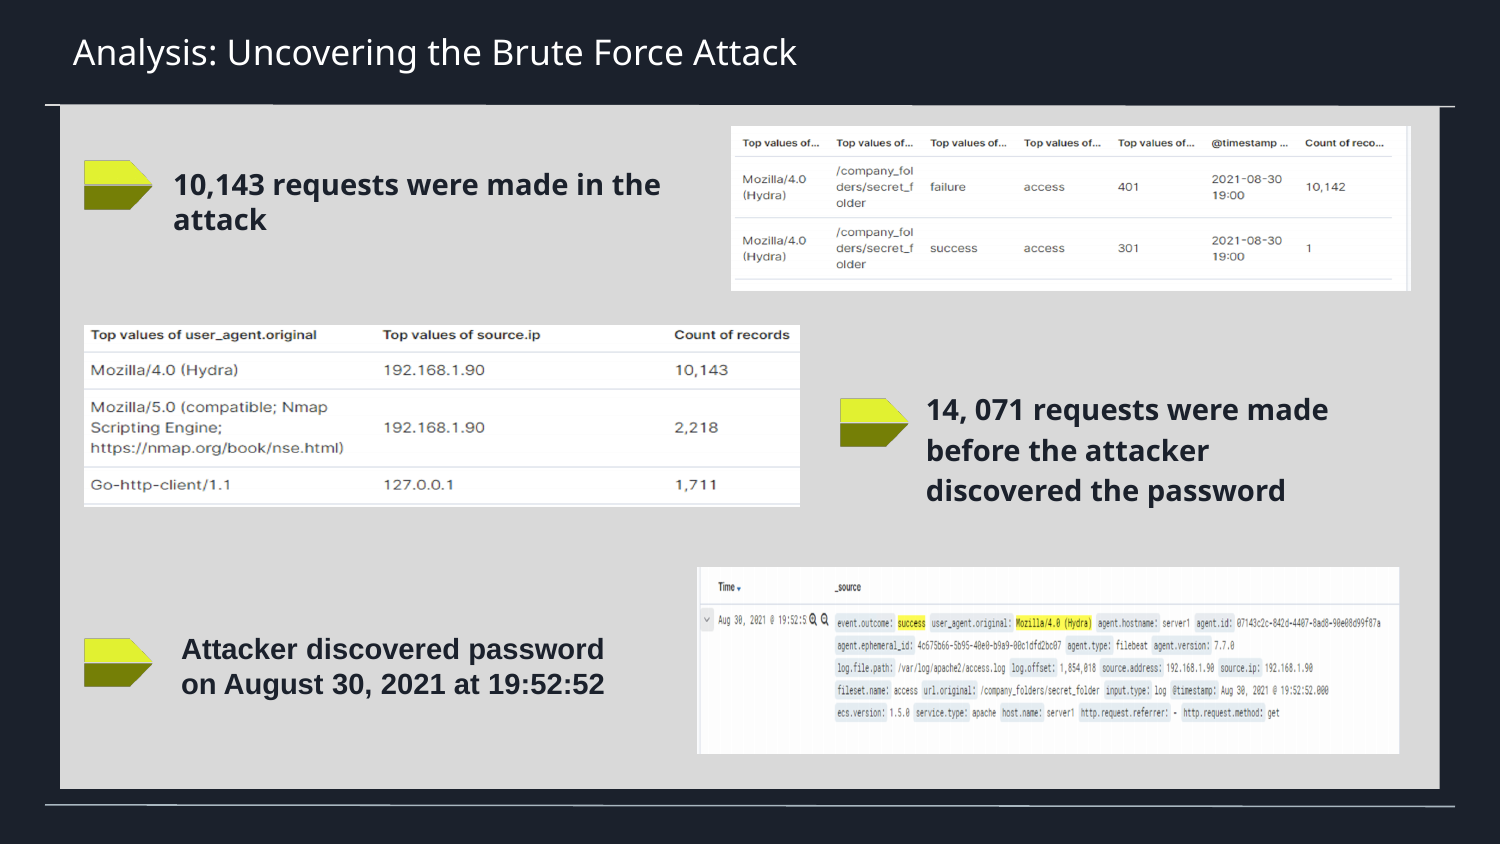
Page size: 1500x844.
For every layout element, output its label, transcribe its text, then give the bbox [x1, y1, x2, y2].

picture [84, 325, 800, 507]
picture [82, 634, 153, 690]
title Analysis: Uncovering the Brute Force Attack [0, 0, 1500, 88]
picture [697, 567, 1401, 755]
text_box Attacker discovered password on August 30, 2021 at 19:52:52 [166, 615, 629, 716]
subtitle 14, 071 requests were made before the attacker discovered the password [850, 371, 1449, 531]
picture [731, 125, 1411, 291]
text_box 10,143 requests were made in the attack [158, 151, 726, 251]
text_box [60, 105, 1440, 789]
picture [82, 156, 153, 212]
picture [838, 394, 909, 450]
